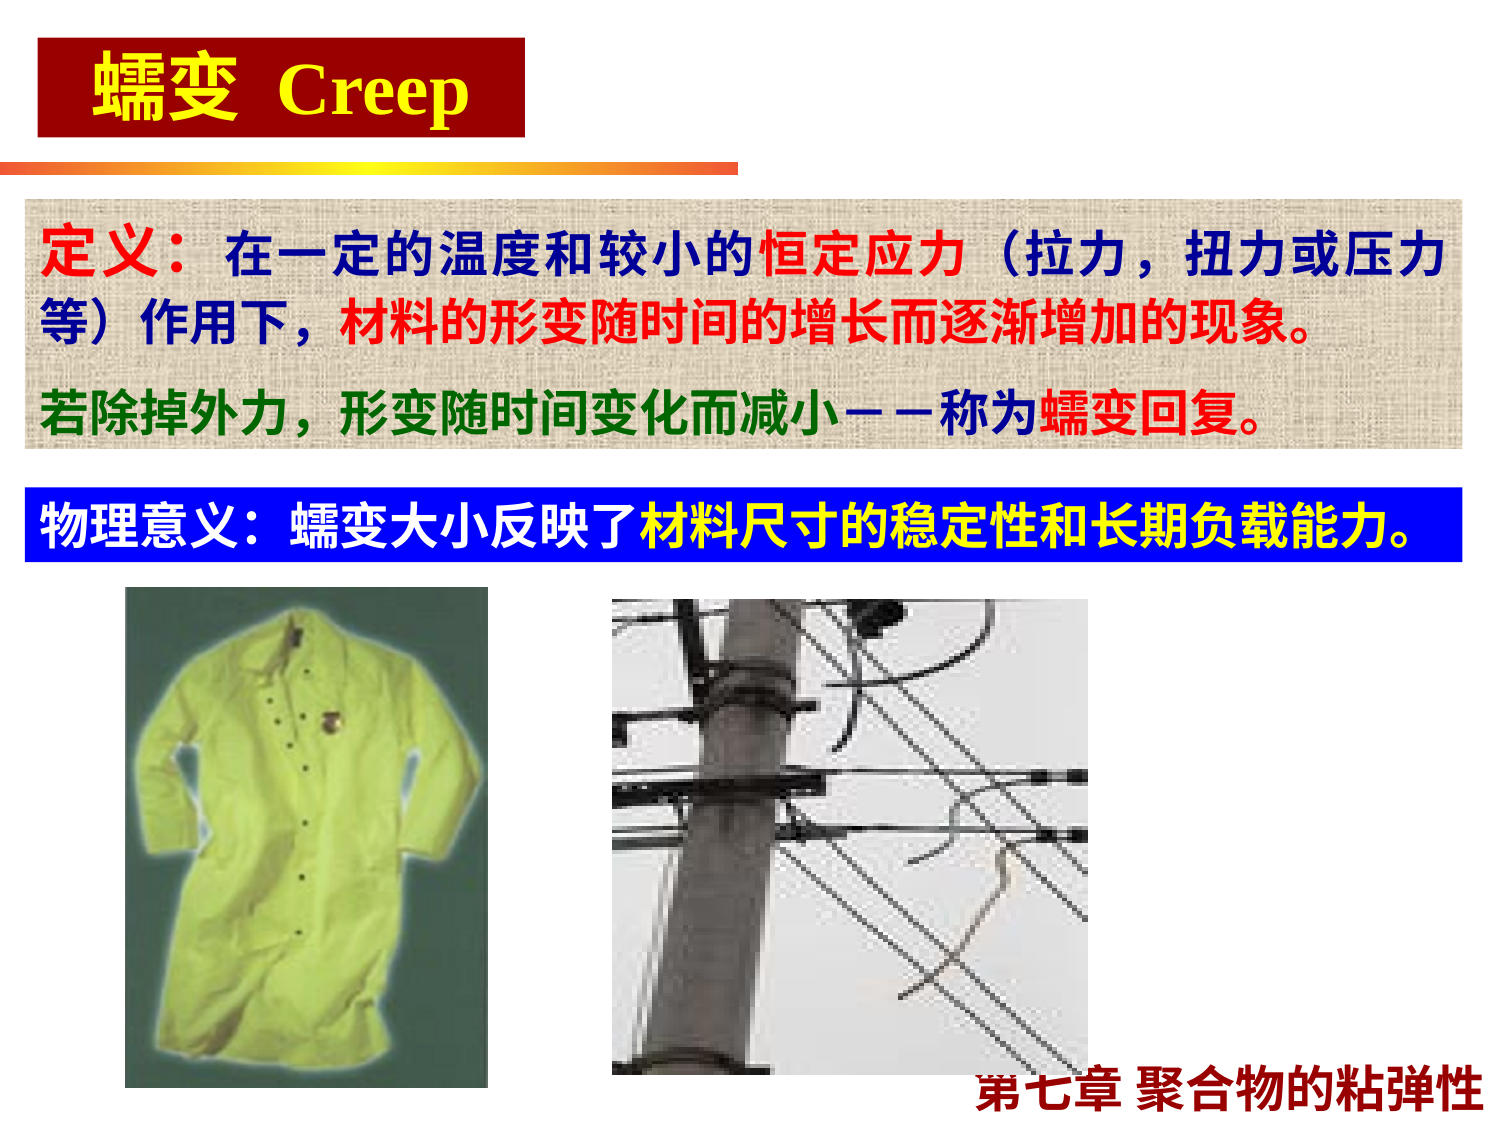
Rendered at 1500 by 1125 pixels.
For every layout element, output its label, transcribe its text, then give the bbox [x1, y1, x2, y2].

picture [612, 599, 1088, 1075]
text_box 蠕变 Creep [37, 37, 525, 138]
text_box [124, 587, 488, 1088]
text_box 物理意义：蠕变大小反映了材料尺寸的稳定性和长期负载能力。 [24, 487, 1463, 563]
text_box 定义：在一定的温度和较小的恒定应力（拉力，扭力或压力等）作用下，材料的形变随时间的增长而逐渐增加的现象。 若除掉外力，形变随时间变化而减小－－称为蠕变回复。 [24, 199, 1463, 449]
